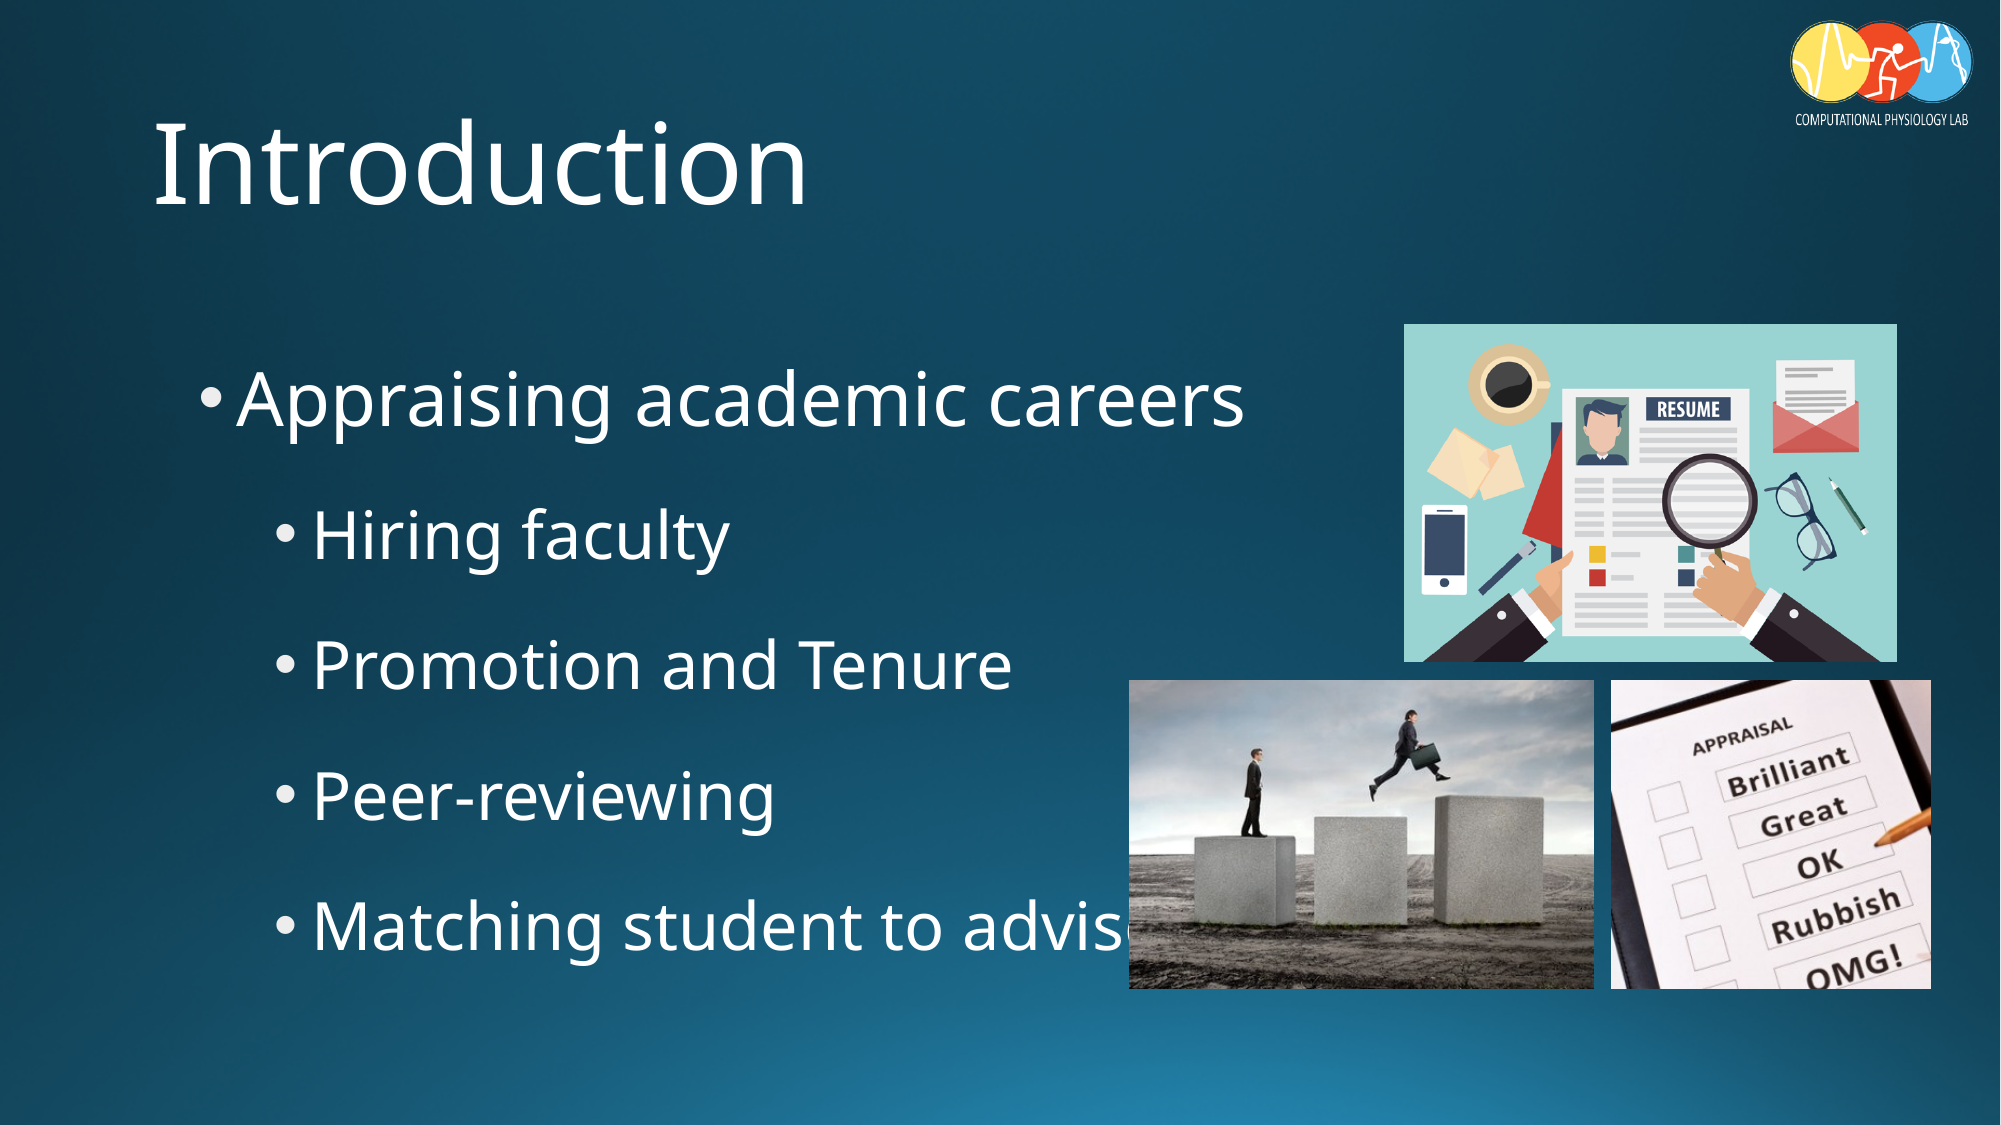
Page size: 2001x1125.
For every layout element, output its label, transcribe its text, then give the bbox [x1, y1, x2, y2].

list Appraising academic careers Hiring faculty Promotion and Tenure Peer-reviewing Matching student to advisor [183, 299, 1863, 1014]
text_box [1129, 324, 1931, 989]
picture [0, 0, 2001, 1125]
title Introduction [137, 59, 1863, 278]
